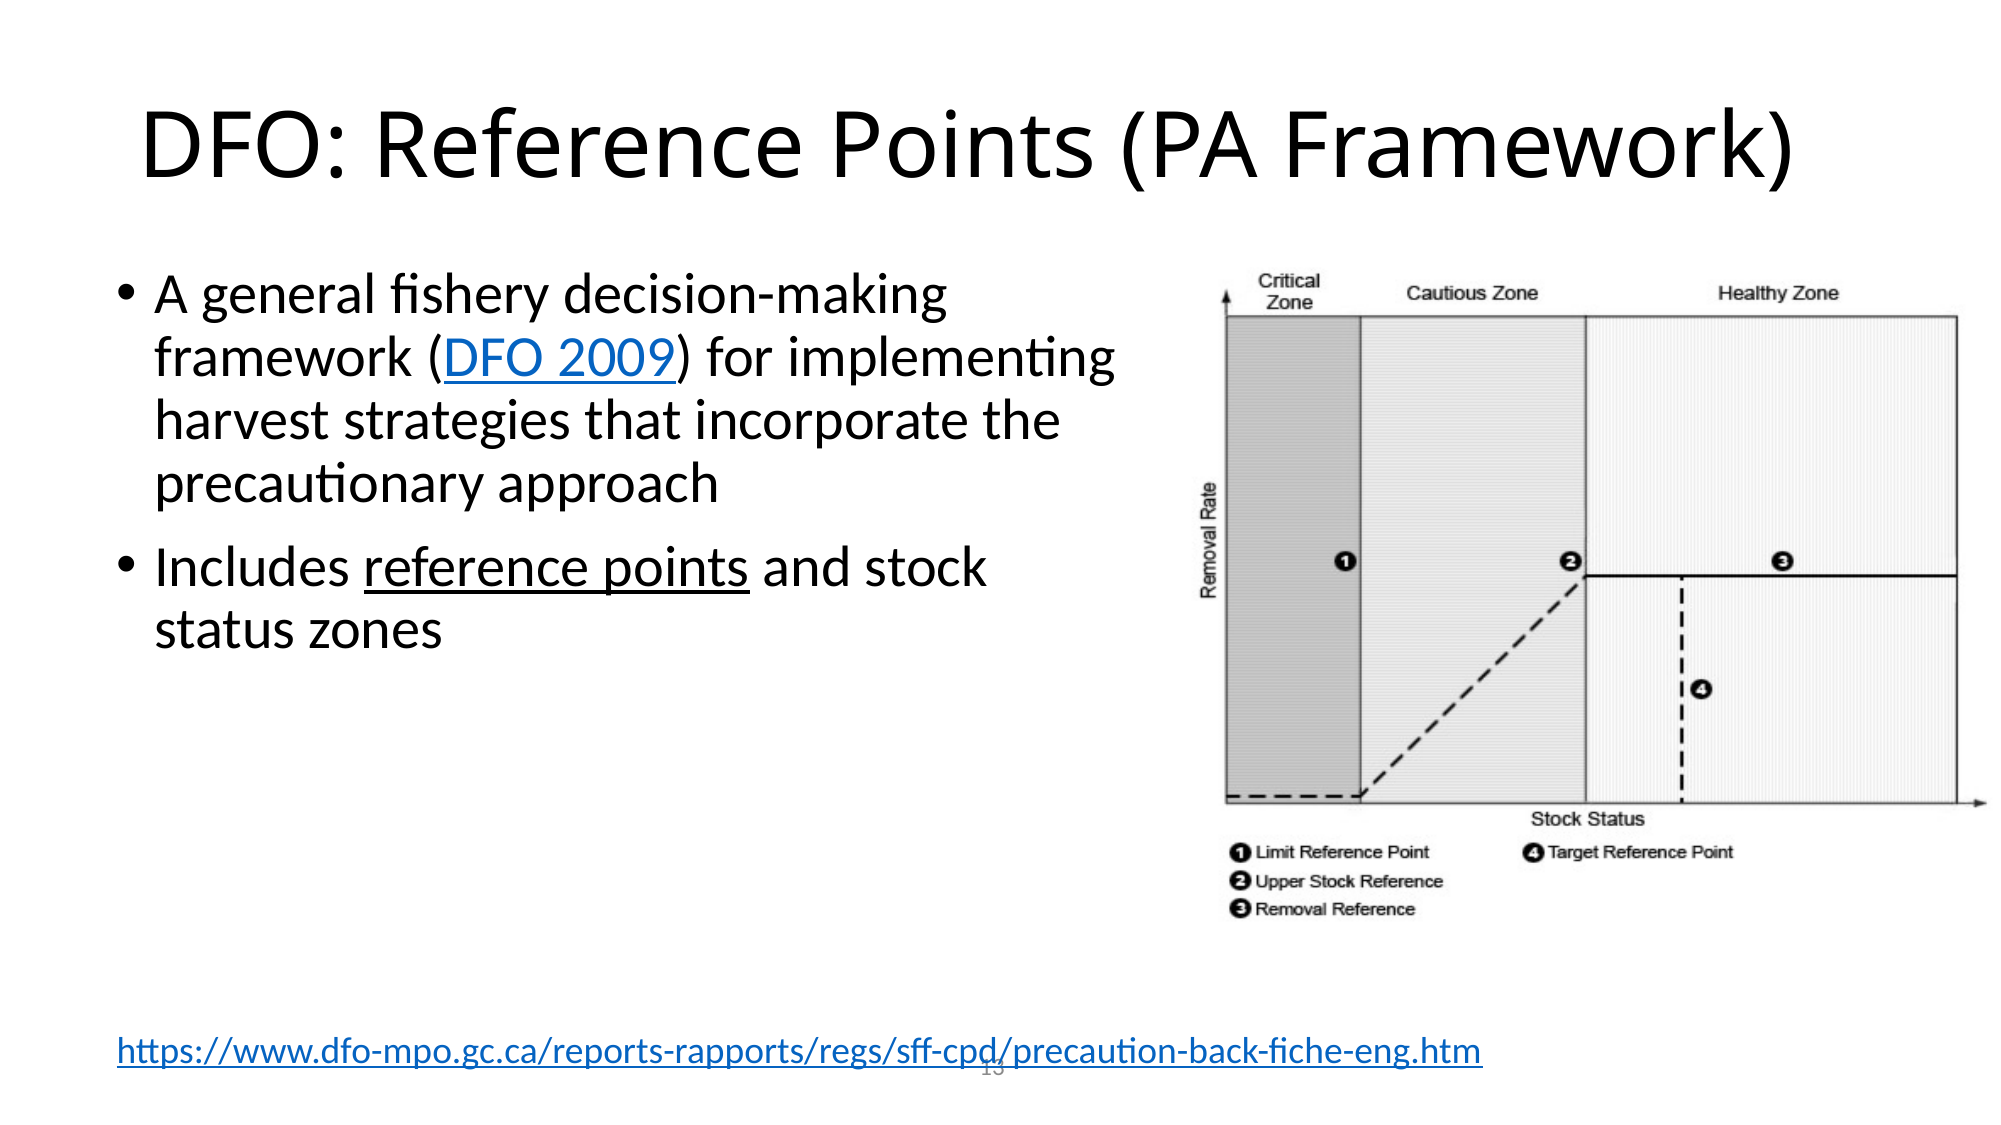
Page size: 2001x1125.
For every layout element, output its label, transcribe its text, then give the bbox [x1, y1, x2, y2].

picture [1179, 243, 2000, 938]
slide_number 13 [767, 1035, 1218, 1096]
list A general fishery decision-making framework (DFO 2009) for implementing harvest strategies that incorporate the precautionary approach Includes reference points and stock status zones [101, 256, 1136, 970]
title DFO: Reference Points (PA Framework) [123, 38, 1849, 257]
text_box https://www.dfo-mpo.gc.ca/reports-rapports/regs/sff-cpd/precaution-back-fiche-eng.htm [101, 1018, 1619, 1079]
